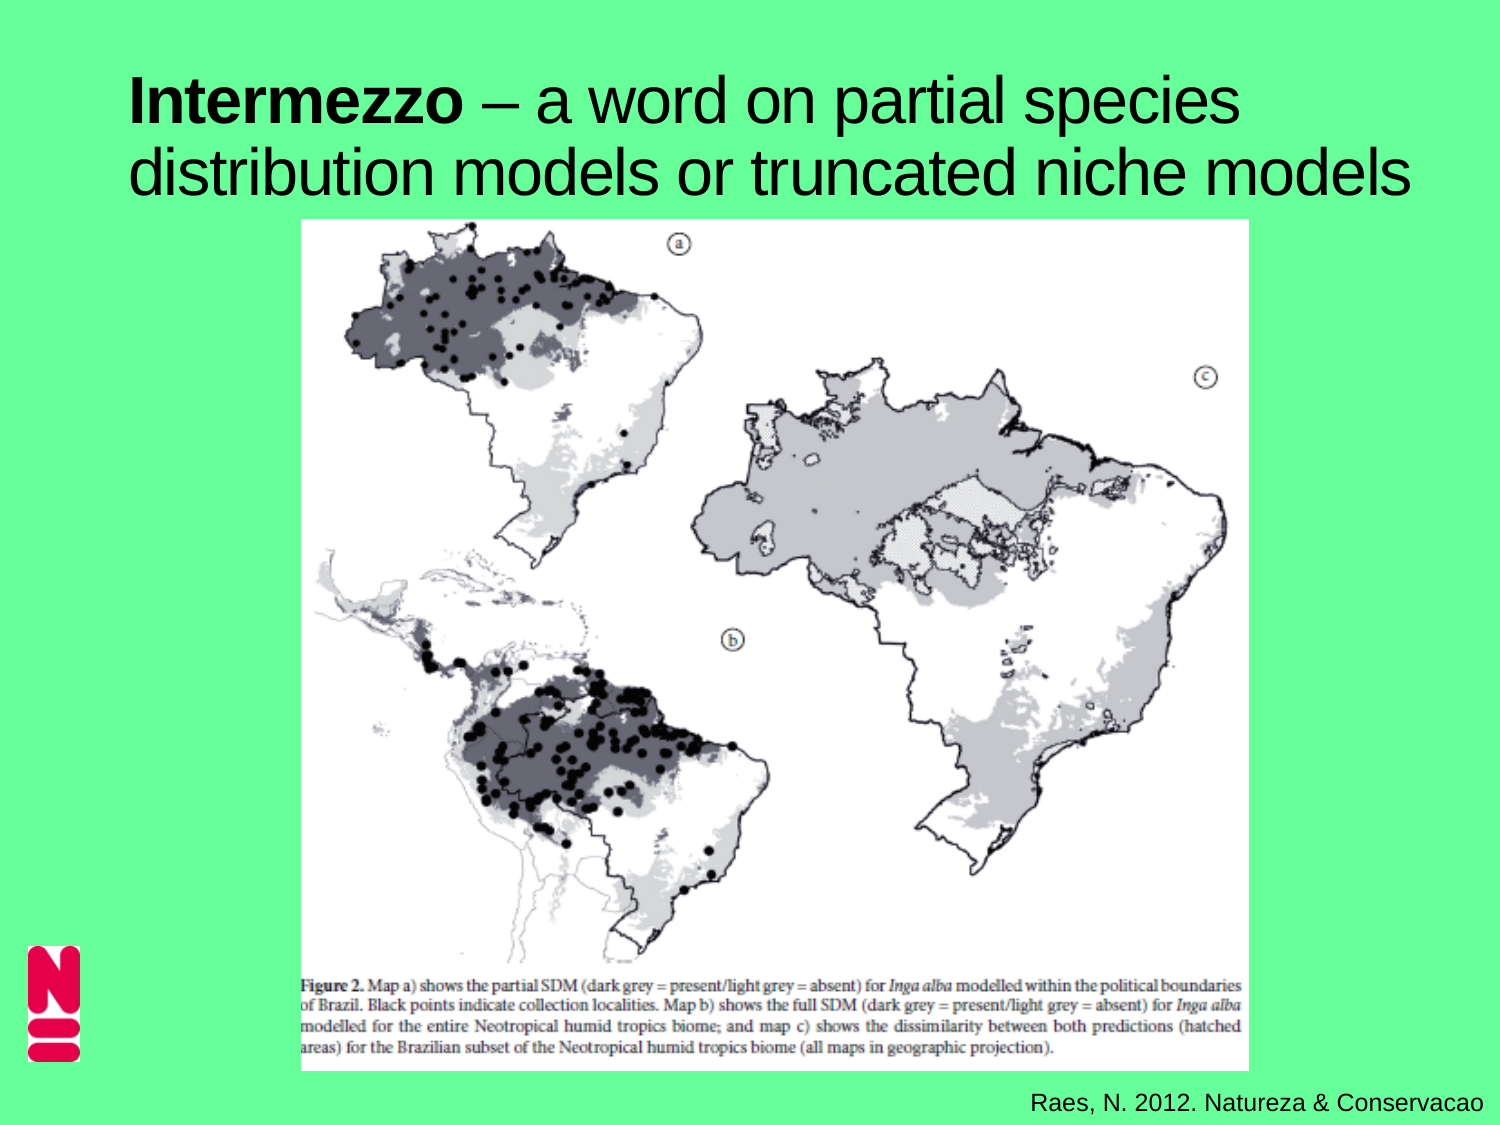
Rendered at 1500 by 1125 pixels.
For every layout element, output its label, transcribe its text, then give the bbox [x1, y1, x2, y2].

title Intermezzo – a word on partial species distribution models or truncated niche models [128, 66, 1500, 224]
picture [28, 946, 80, 1062]
text_box Raes, N. 2012. Natureza & Conservacao [986, 1079, 1500, 1125]
picture [300, 219, 1250, 1071]
